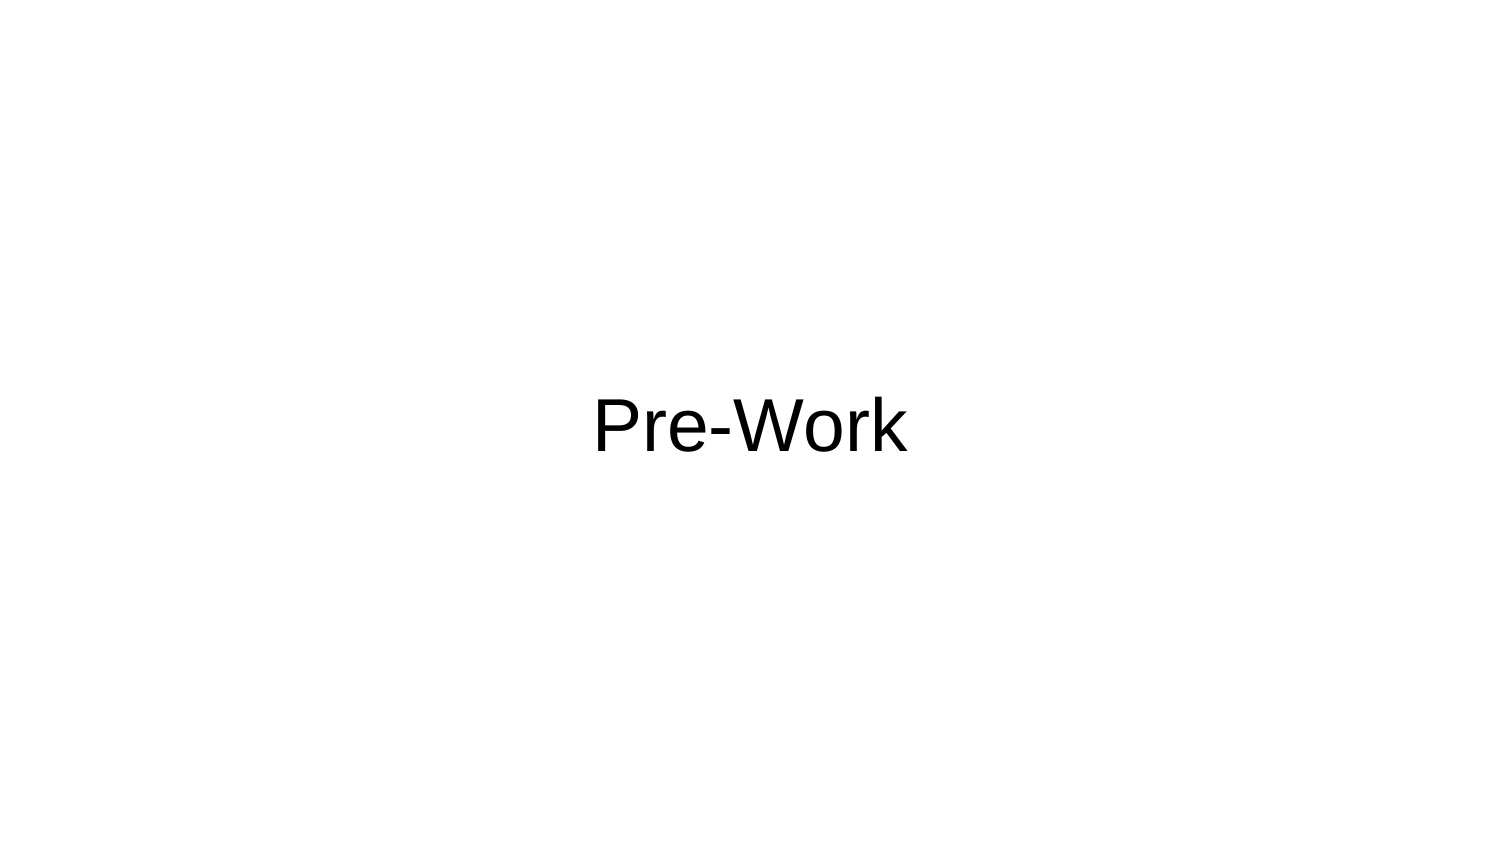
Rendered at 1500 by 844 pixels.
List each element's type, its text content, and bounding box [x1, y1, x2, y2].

title Pre-Work [51, 352, 1449, 491]
